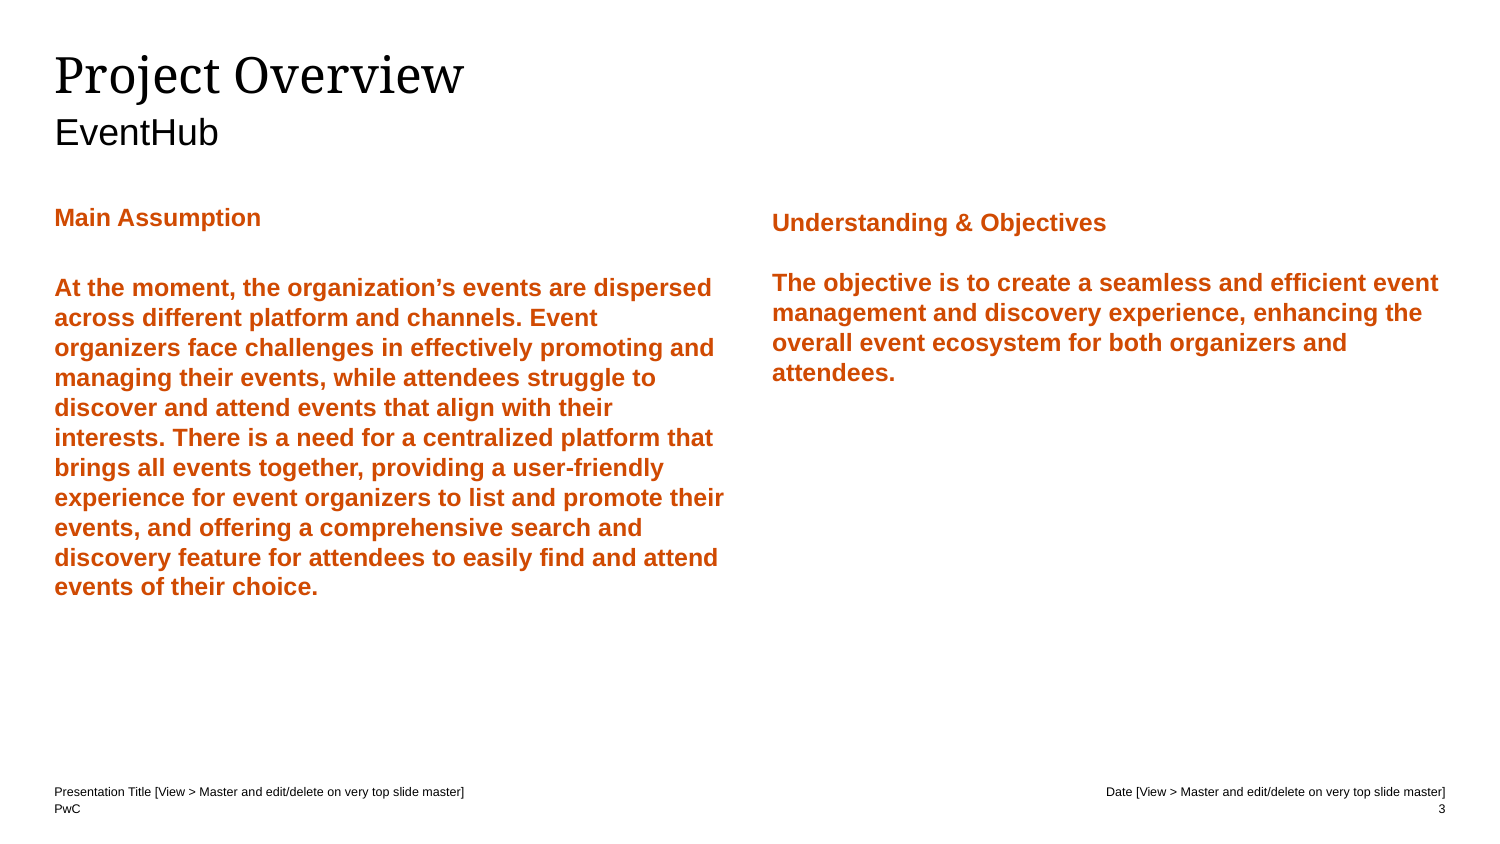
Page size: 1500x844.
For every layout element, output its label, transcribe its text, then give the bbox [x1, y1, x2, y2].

subtitle EventHub [54, 114, 1446, 224]
slide_number 3 [1011, 798, 1446, 816]
title Project Overview [54, 52, 1446, 114]
list Main Assumption At the moment, the organization’s events are dispersed across different platform and channels. Event organizers face challenges in effectively promoting and managing their events, while attendees struggle to discover and attend events that align with their interests. There is a need for a centralized platform that brings all events together, providing a user-friendly experience for event organizers to list and promote their events, and offering a comprehensive search and discovery feature for attendees to easily find and attend events of their choice. [54, 224, 728, 702]
list Understanding & Objectives The objective is to create a seamless and efficient event management and discovery experience, enhancing the overall event ecosystem for both organizers and attendees. [772, 224, 1446, 708]
